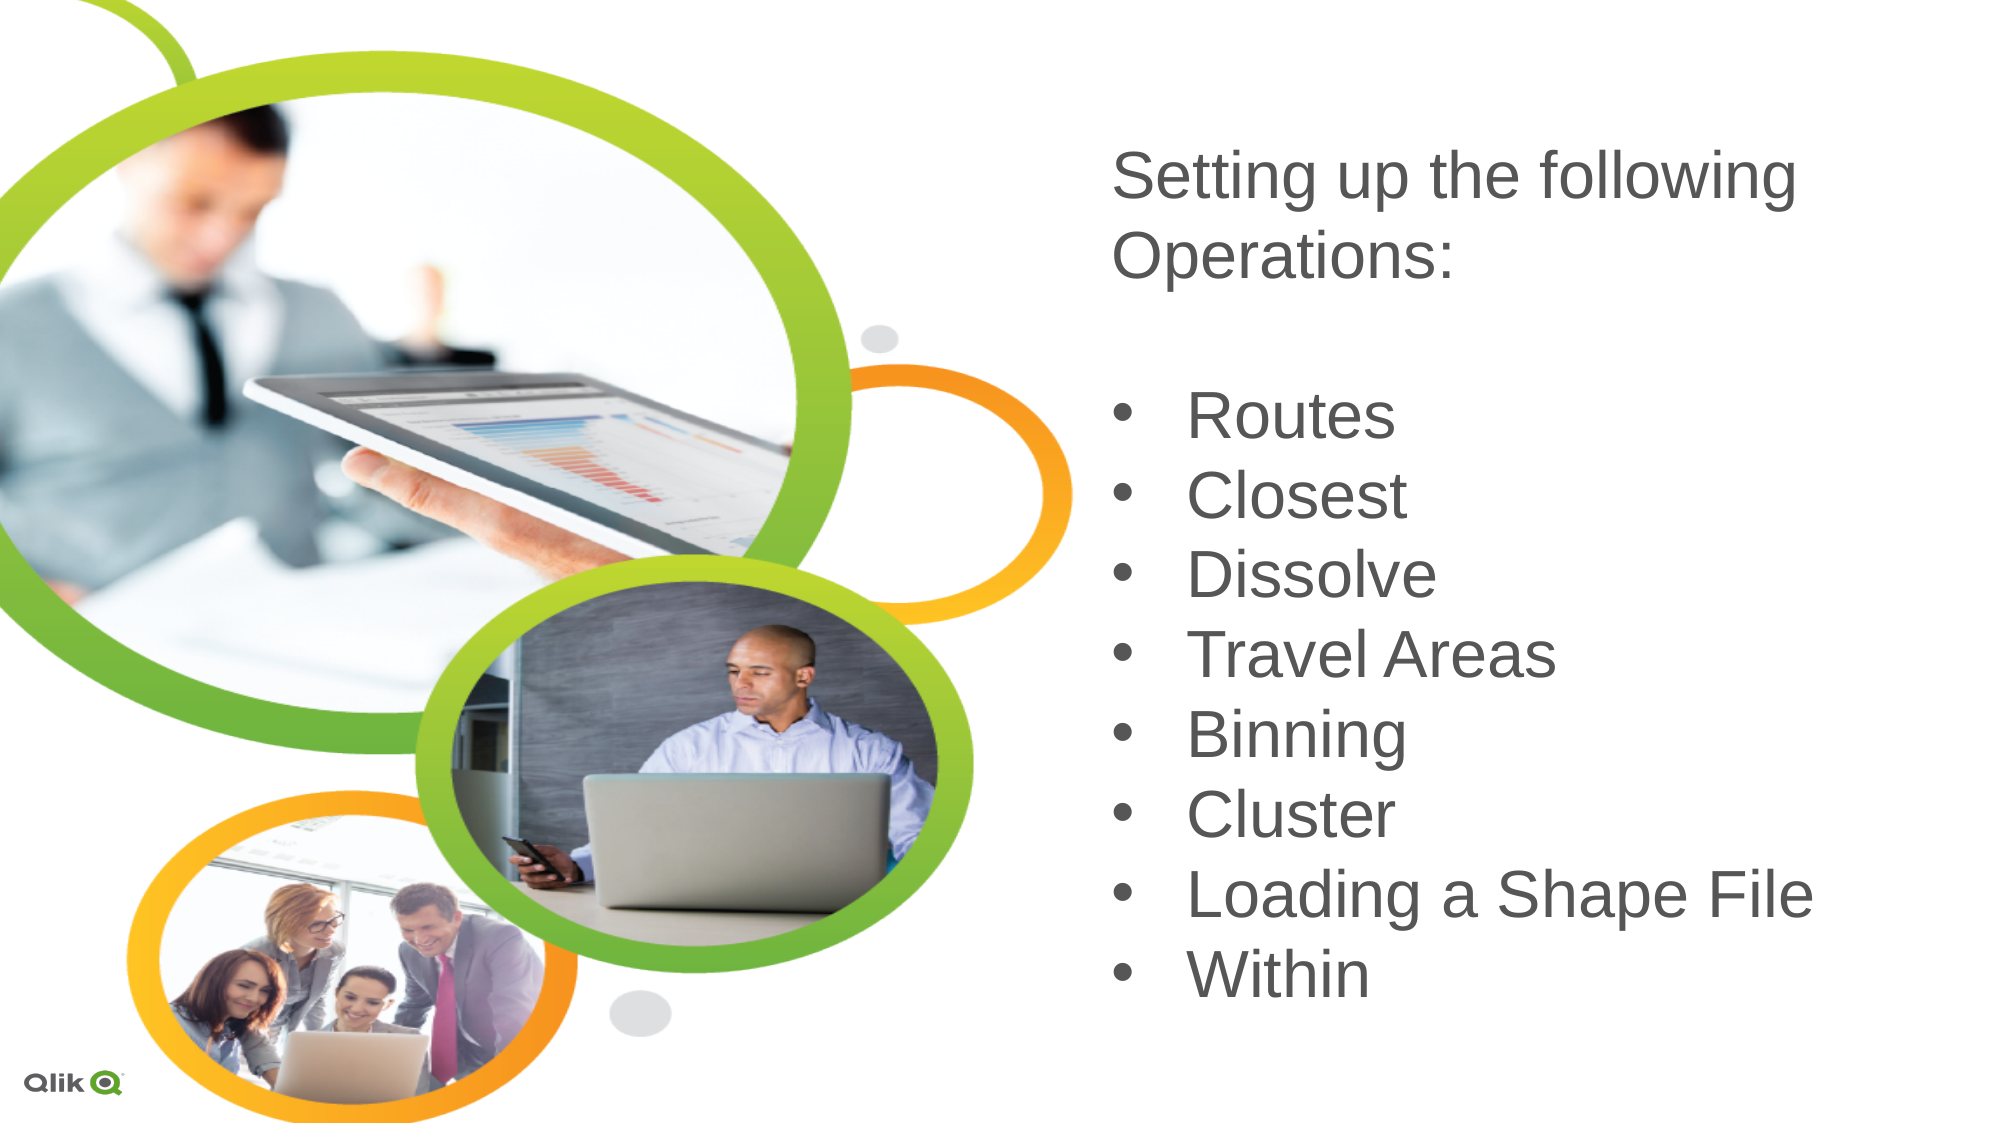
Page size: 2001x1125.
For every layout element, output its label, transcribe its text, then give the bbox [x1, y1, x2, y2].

picture [0, 0, 1098, 1123]
list Setting up the following Operations: Routes Closest Dissolve Travel Areas Binning Cluster Loading a Shape File Within [1111, 124, 1950, 229]
